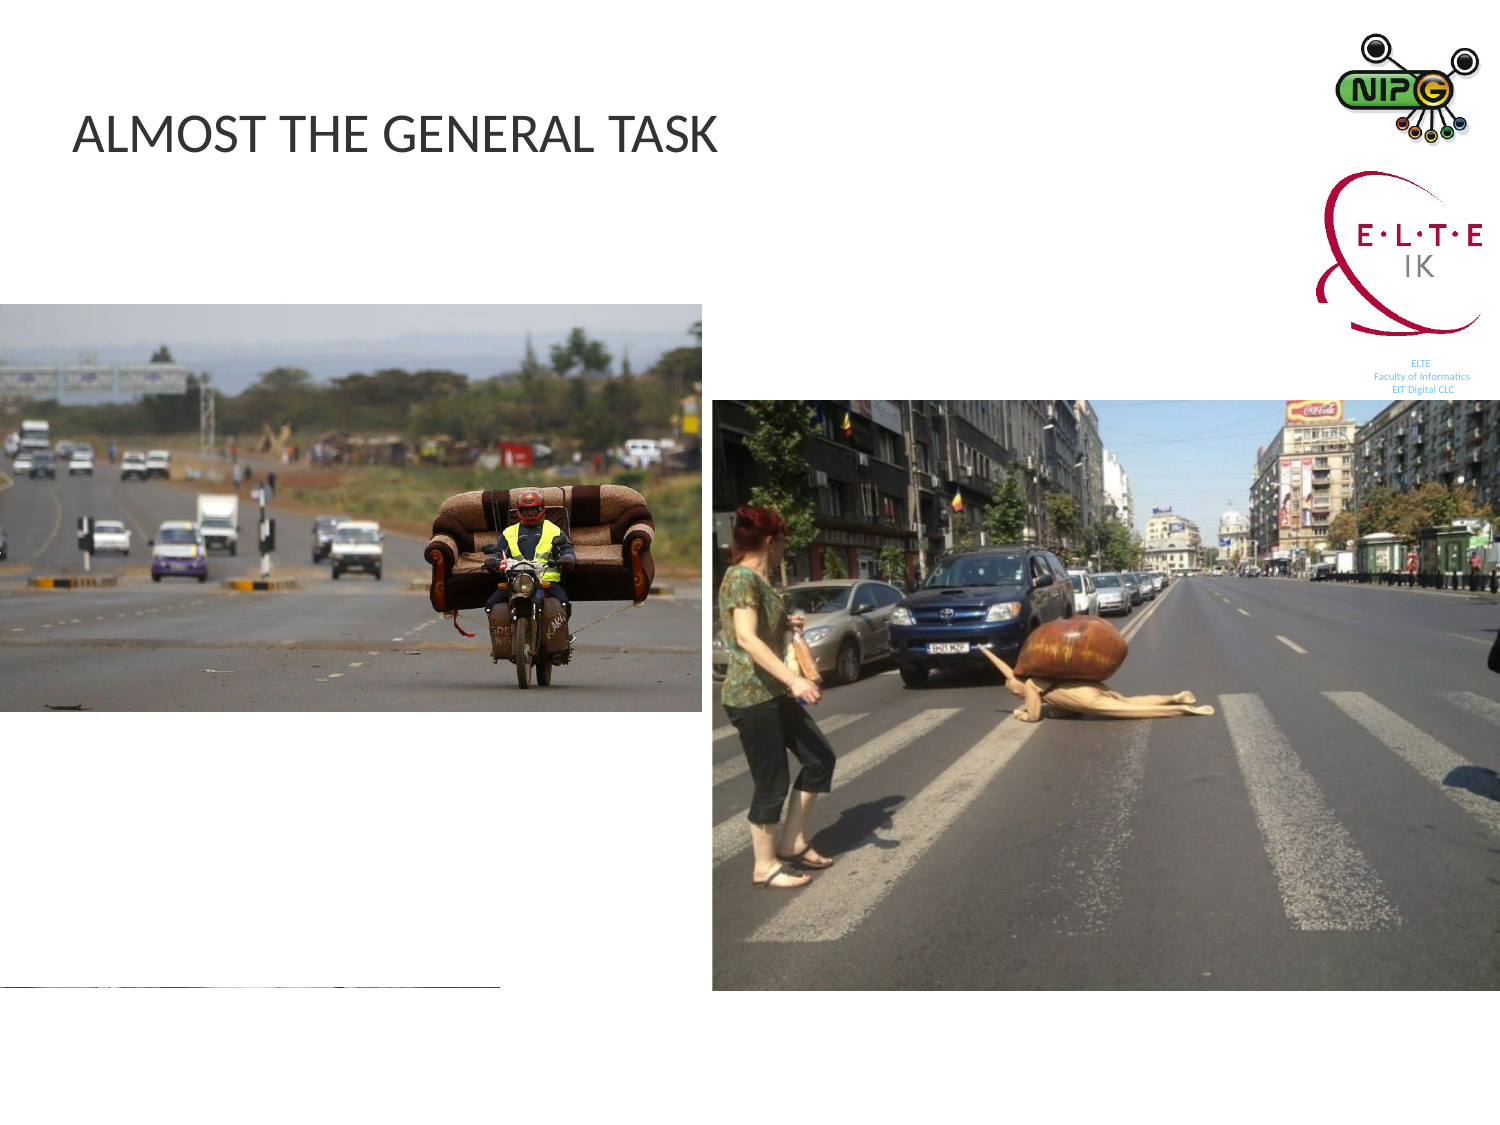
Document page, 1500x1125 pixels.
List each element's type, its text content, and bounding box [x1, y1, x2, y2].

picture [1316, 1, 1495, 336]
picture [712, 400, 1500, 992]
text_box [0, 302, 1352, 985]
text_box Almost the general task [57, 21, 1134, 272]
